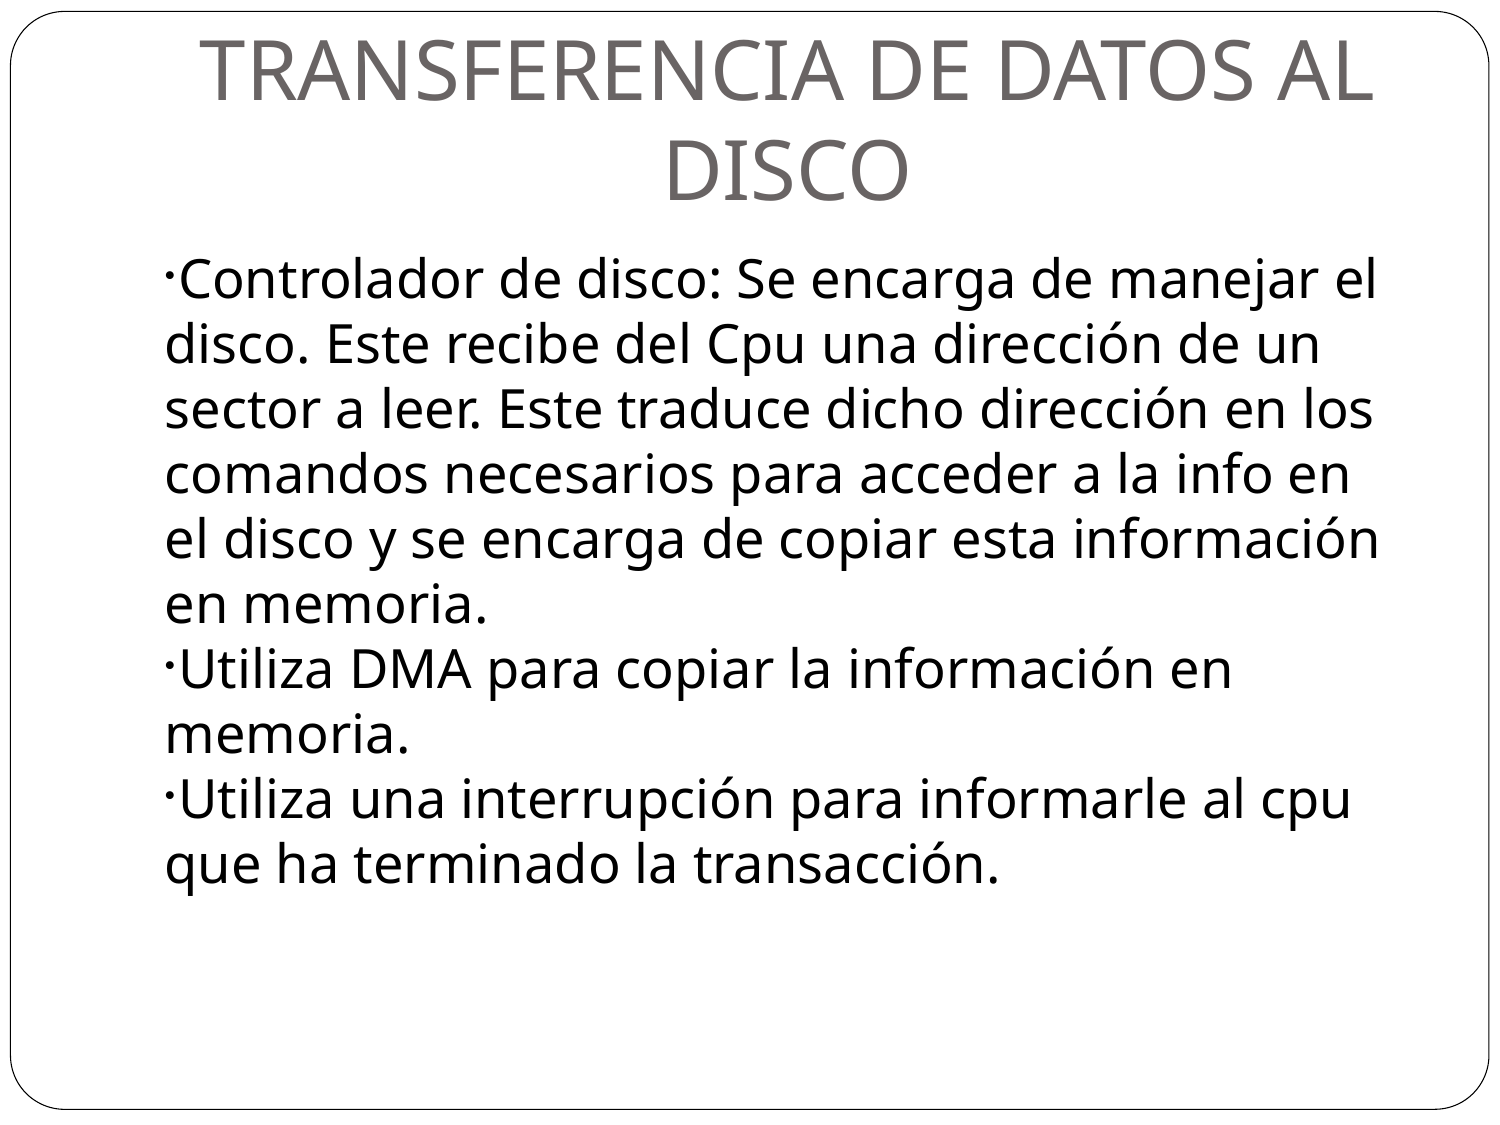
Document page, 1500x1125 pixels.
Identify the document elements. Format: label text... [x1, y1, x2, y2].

text_box Controlador de disco: Se encarga de manejar el disco. Este recibe del Cpu una dirección de un sector a leer. Este traduce dicho dirección en los comandos necesarios para acceder a la info en el disco y se encarga de copiar esta información en memoria. Utiliza DMA para copiar la información en memoria. Utiliza una interrupción para informarle al cpu que ha terminado la transacción. [150, 237, 1425, 988]
text_box TRANSFERENCIA DE DATOS AL DISCO [150, 45, 1425, 233]
